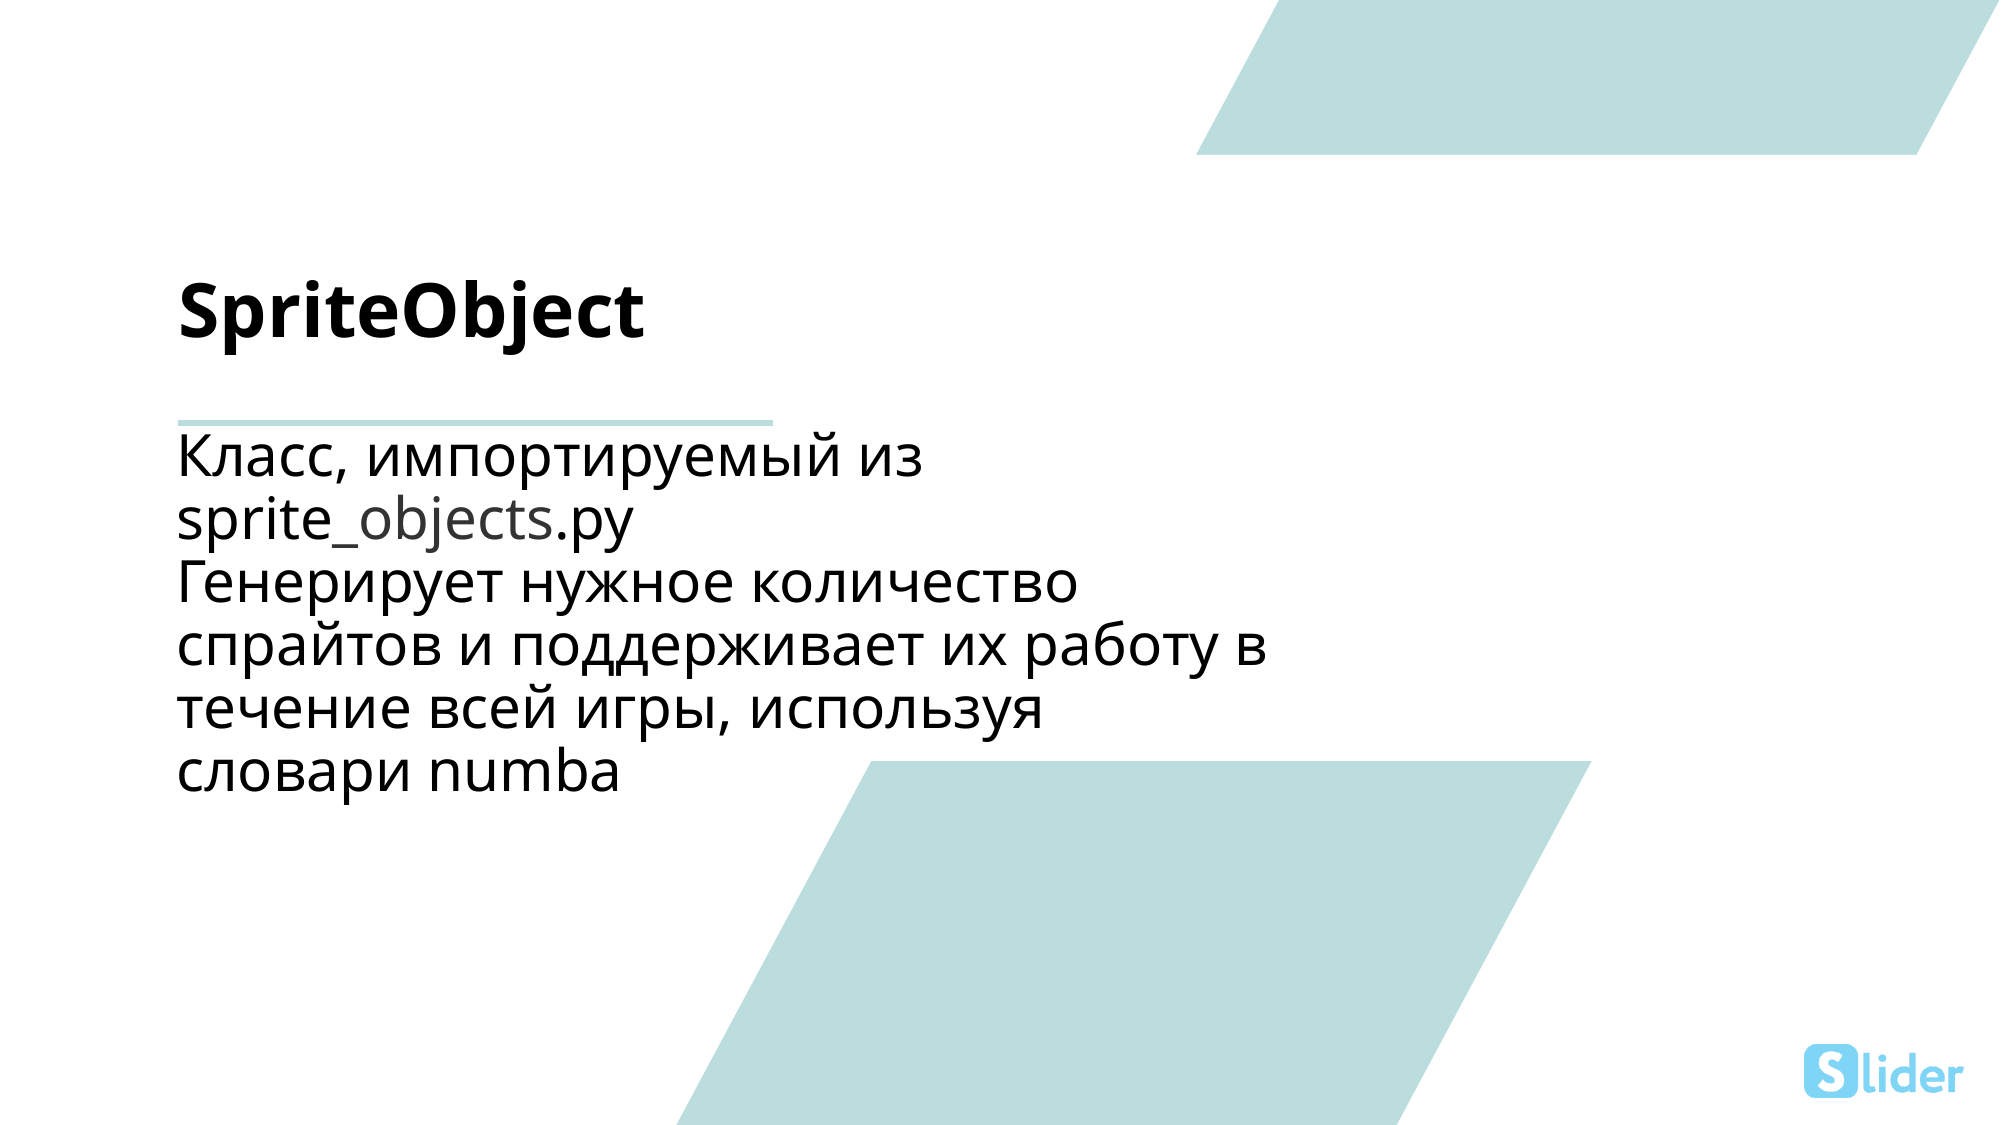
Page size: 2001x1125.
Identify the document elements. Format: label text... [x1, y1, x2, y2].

subtitle [820, 312, 1839, 865]
picture [1804, 1044, 1964, 1098]
title SpriteObject [163, 215, 1274, 373]
text_box Класс, импортируемый из sprite_objects.py Генерирует нужное количество спрайтов и поддерживает их работу в течение всей игры, используя словари numba [161, 373, 1301, 941]
